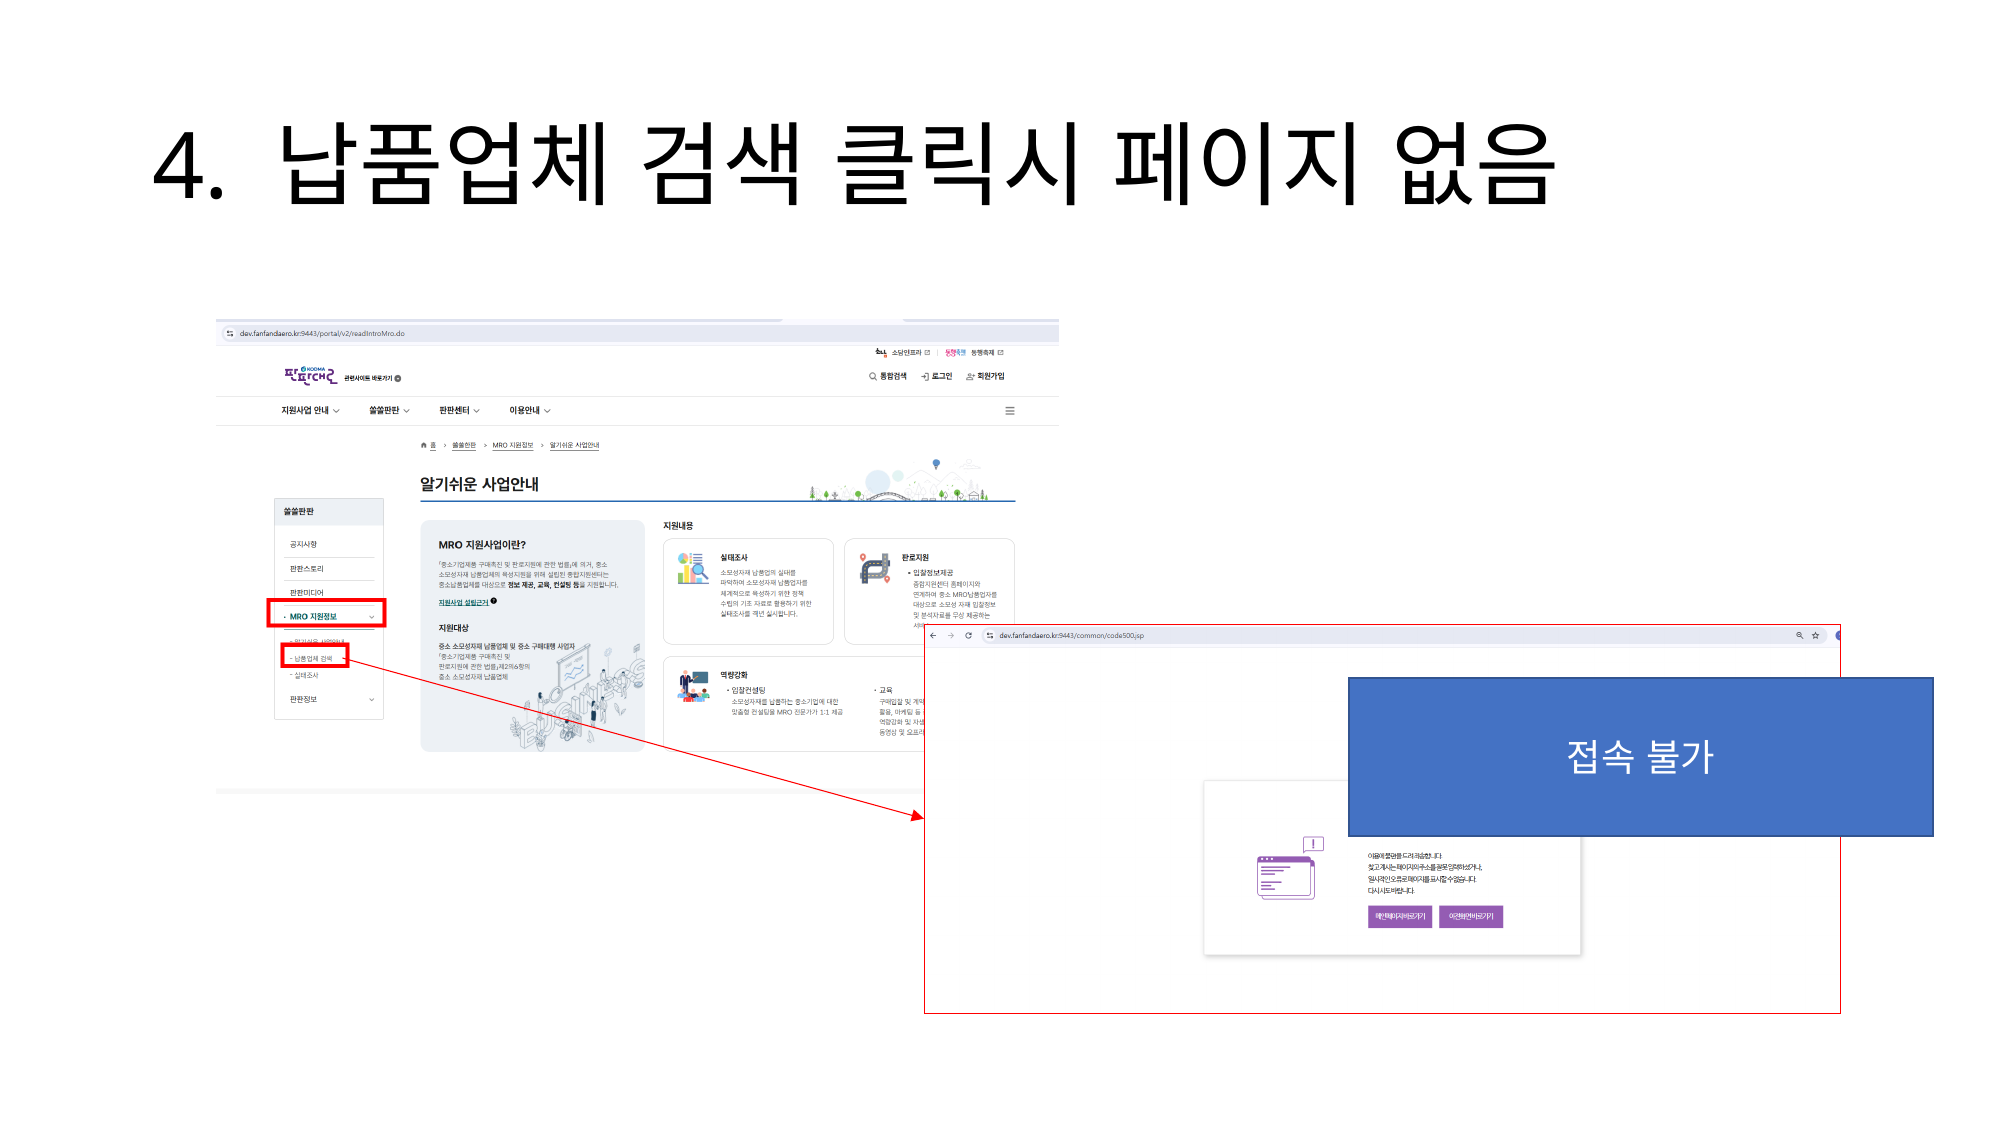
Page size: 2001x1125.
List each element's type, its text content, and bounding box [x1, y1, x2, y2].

picture [924, 624, 1841, 1014]
text_box 접속 불가 [1841, 677, 1934, 837]
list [216, 319, 1059, 794]
title 4. 납품업체 검색 클릭시 페이지 없음 [137, 59, 1863, 278]
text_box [342, 657, 924, 819]
